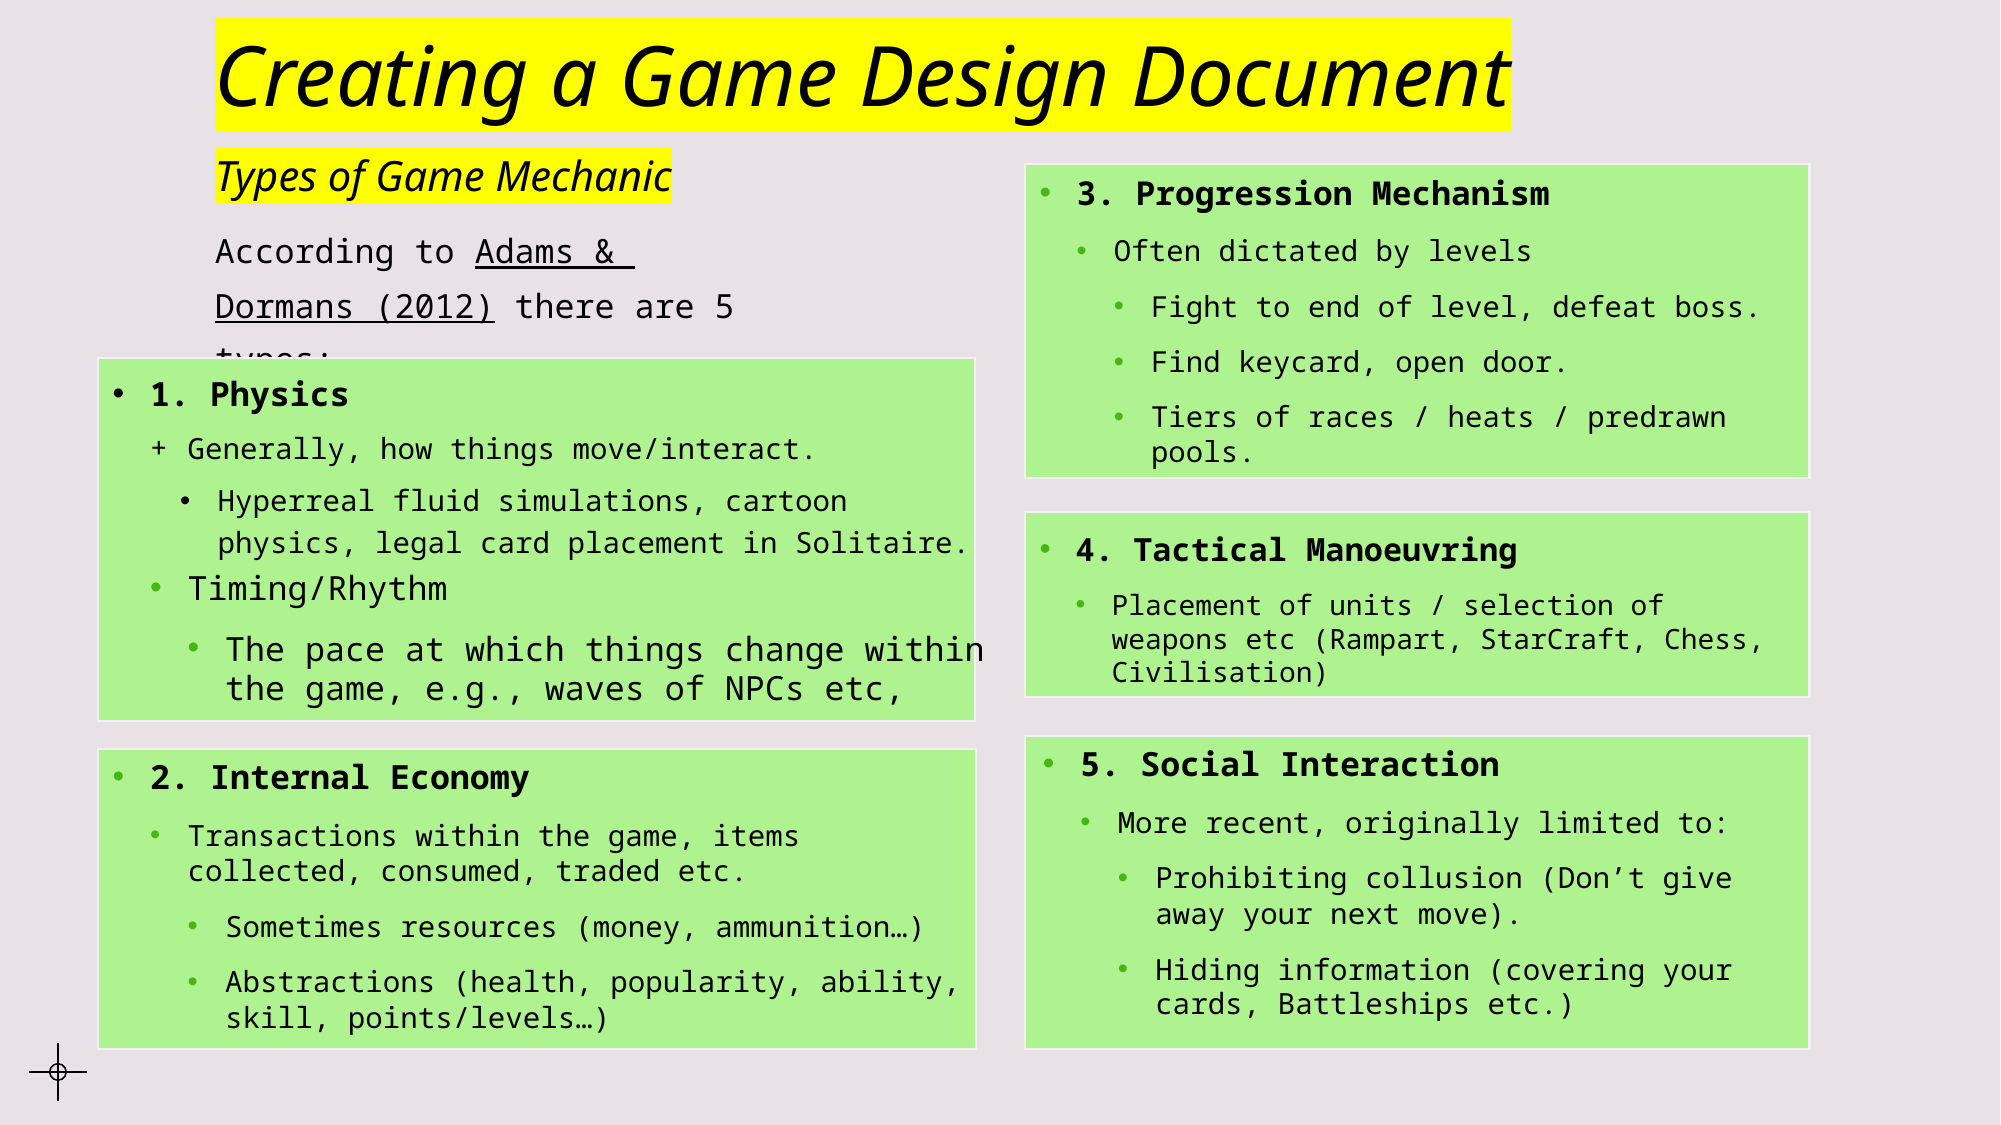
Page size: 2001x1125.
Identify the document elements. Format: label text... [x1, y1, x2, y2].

text_box 3. Progression Mechanism Often dictated by levels Fight to end of level, defeat boss. Find keycard, open door. Tiers of races / heats / predrawn pools. [1024, 165, 1810, 479]
text_box [1024, 735, 1811, 1050]
text_box According to Adams & Dormans (2012) there are 5 types: [199, 214, 753, 331]
text_box Timing/Rhythm The pace at which things change within the game, e.g., waves of NPCs etc, [97, 559, 1003, 722]
text_box 5. Social Interaction More recent, originally limited to: Prohibiting collusion (Don’t give away your next move). Hiding information (covering your cards, Battleships etc.) [1027, 735, 1810, 1044]
text_box Creating a Game Design Document [199, 0, 1758, 125]
text_box [1024, 511, 1811, 698]
text_box 4. Tactical Manoeuvring Placement of units / selection of weapons etc (Rampart, StarCraft, Chess, Civilisation) [1024, 521, 1810, 697]
text_box 2. Internal Economy Transactions within the game, items collected, consumed, traded etc. Sometimes resources (money, ammunition…) Abstractions (health, popularity, ability, skill, points/levels…) [97, 748, 980, 1059]
text_box 1. Physics Generally, how things move/interact. Hyperreal fluid simulations, cartoon physics, legal card placement in Solitaire. [97, 357, 1003, 559]
text_box Types of Game Mechanic [200, 132, 936, 208]
